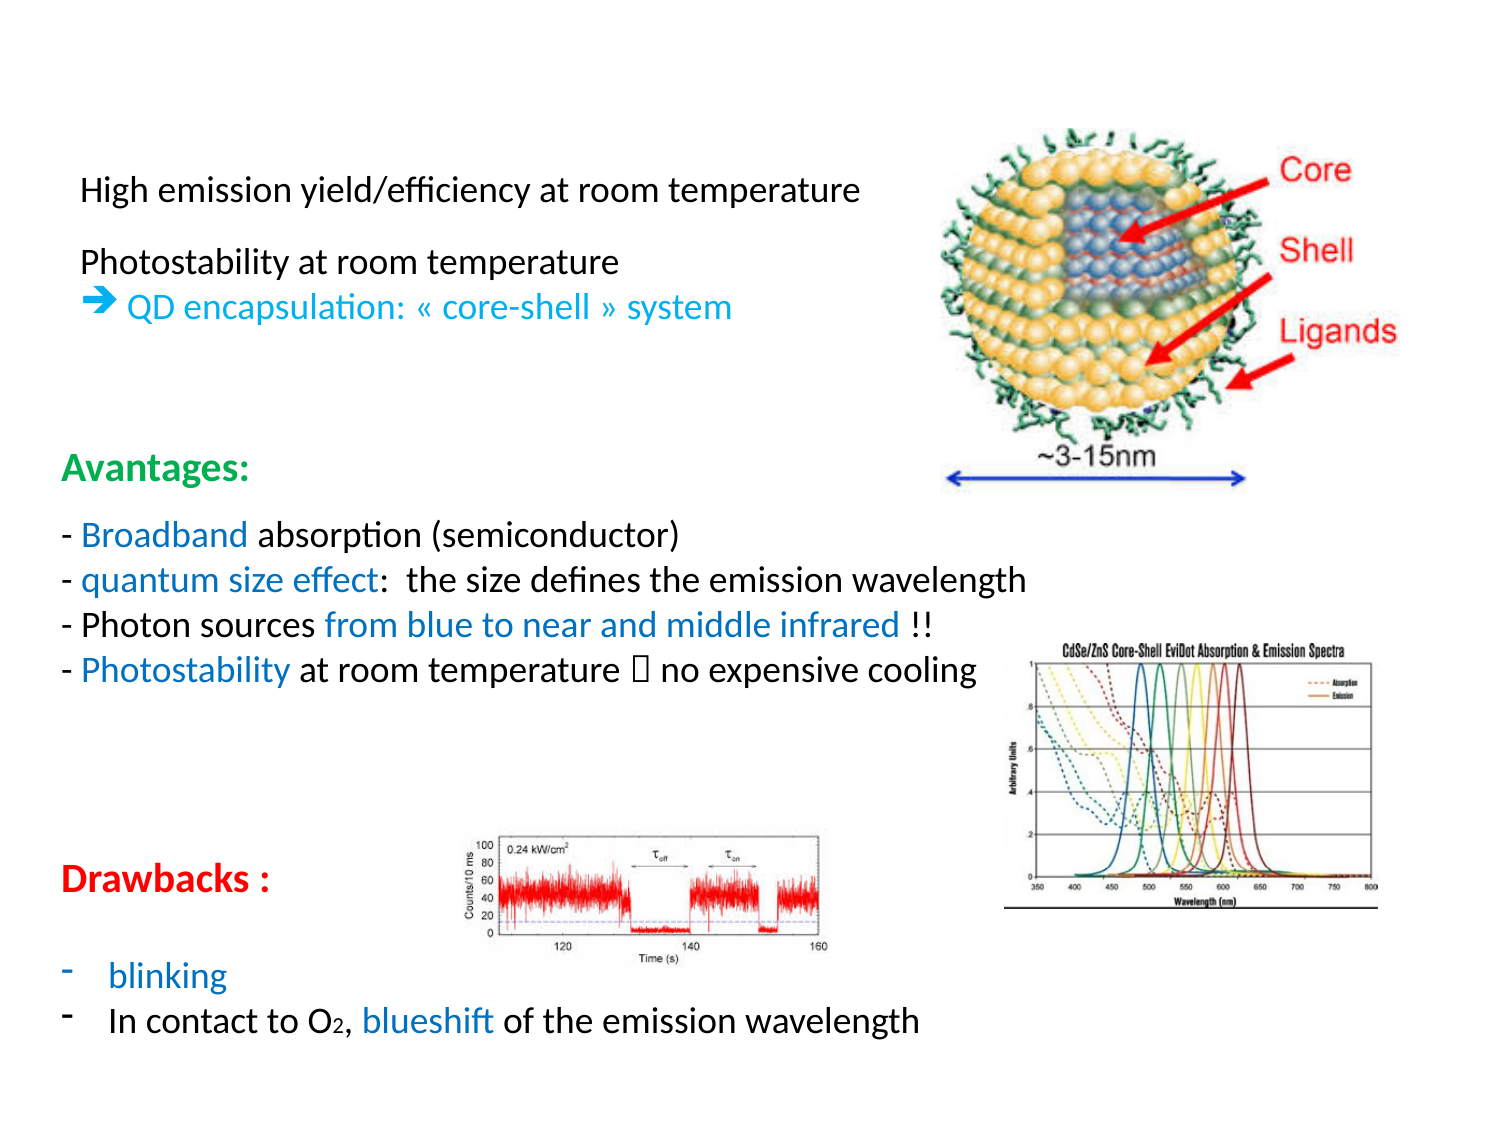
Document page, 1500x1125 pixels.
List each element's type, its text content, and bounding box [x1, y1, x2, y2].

picture [462, 811, 832, 968]
text_box Avantages: - Broadband absorption (semiconductor) - quantum size effect: the size defines the emission wavelength - Photon sources from blue to near and middle infrared !! - Photostability at room temperature  no expensive cooling [46, 432, 1392, 698]
picture [1004, 643, 1379, 910]
text_box Drawbacks : blinking In contact to O2, blueshift of the emission wavelength [46, 843, 1325, 1049]
text_box High emission yield/efficiency at room temperature Photostability at room temperature QD encapsulation: « core-shell » system [65, 157, 921, 380]
picture [926, 127, 1419, 501]
